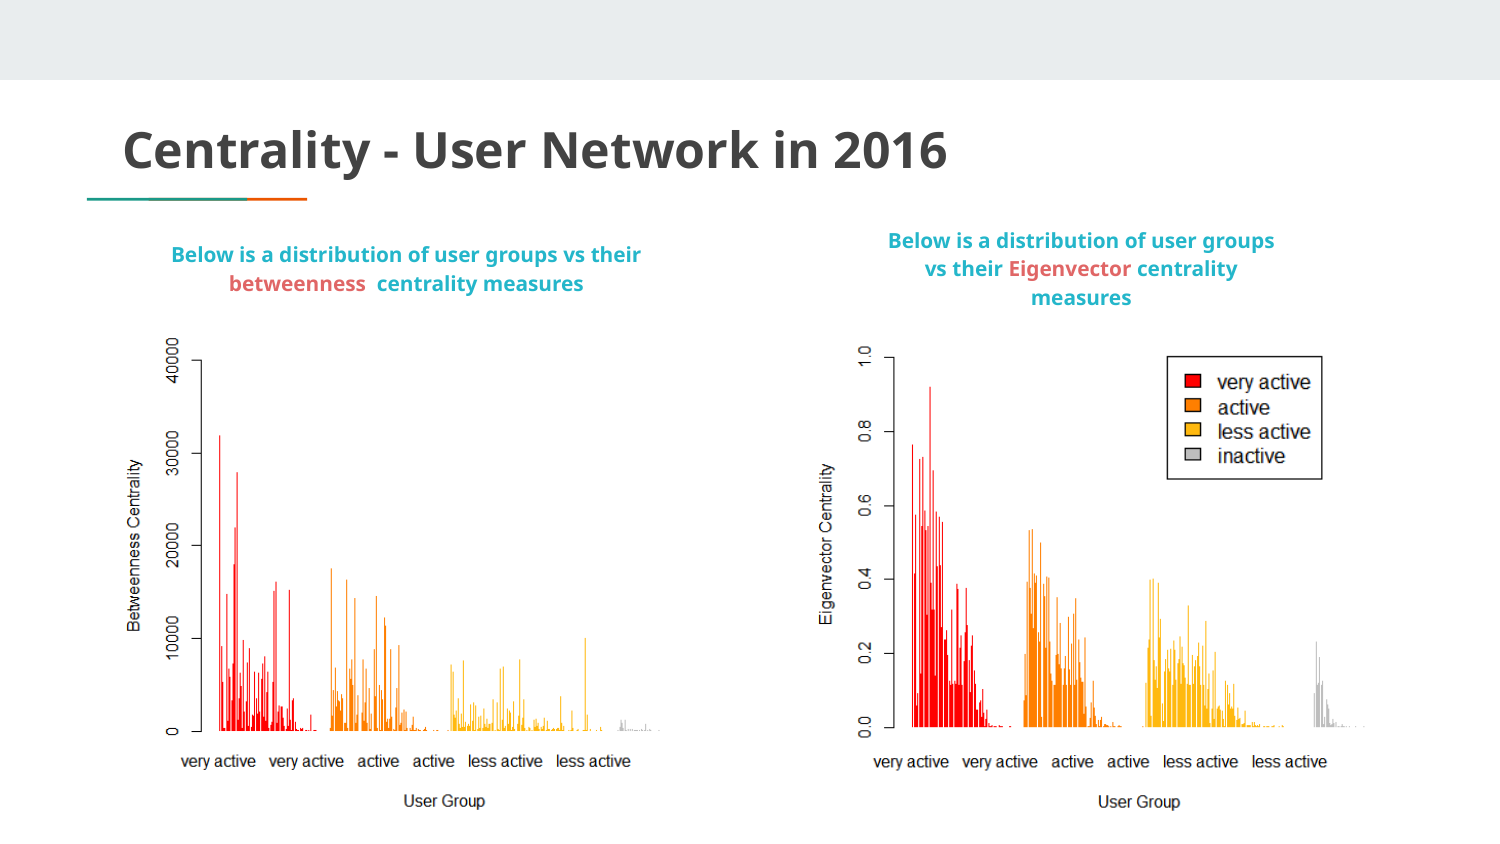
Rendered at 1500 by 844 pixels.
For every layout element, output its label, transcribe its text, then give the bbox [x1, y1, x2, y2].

picture [124, 328, 682, 819]
title Centrality - User Network in 2016 [107, 103, 1369, 192]
text_box Below is a distribution of user groups vs their Eigenvector centrality measures [862, 194, 1300, 327]
picture [818, 328, 1383, 819]
text_box Below is a distribution of user groups vs their betweenness centrality measures [155, 194, 658, 327]
